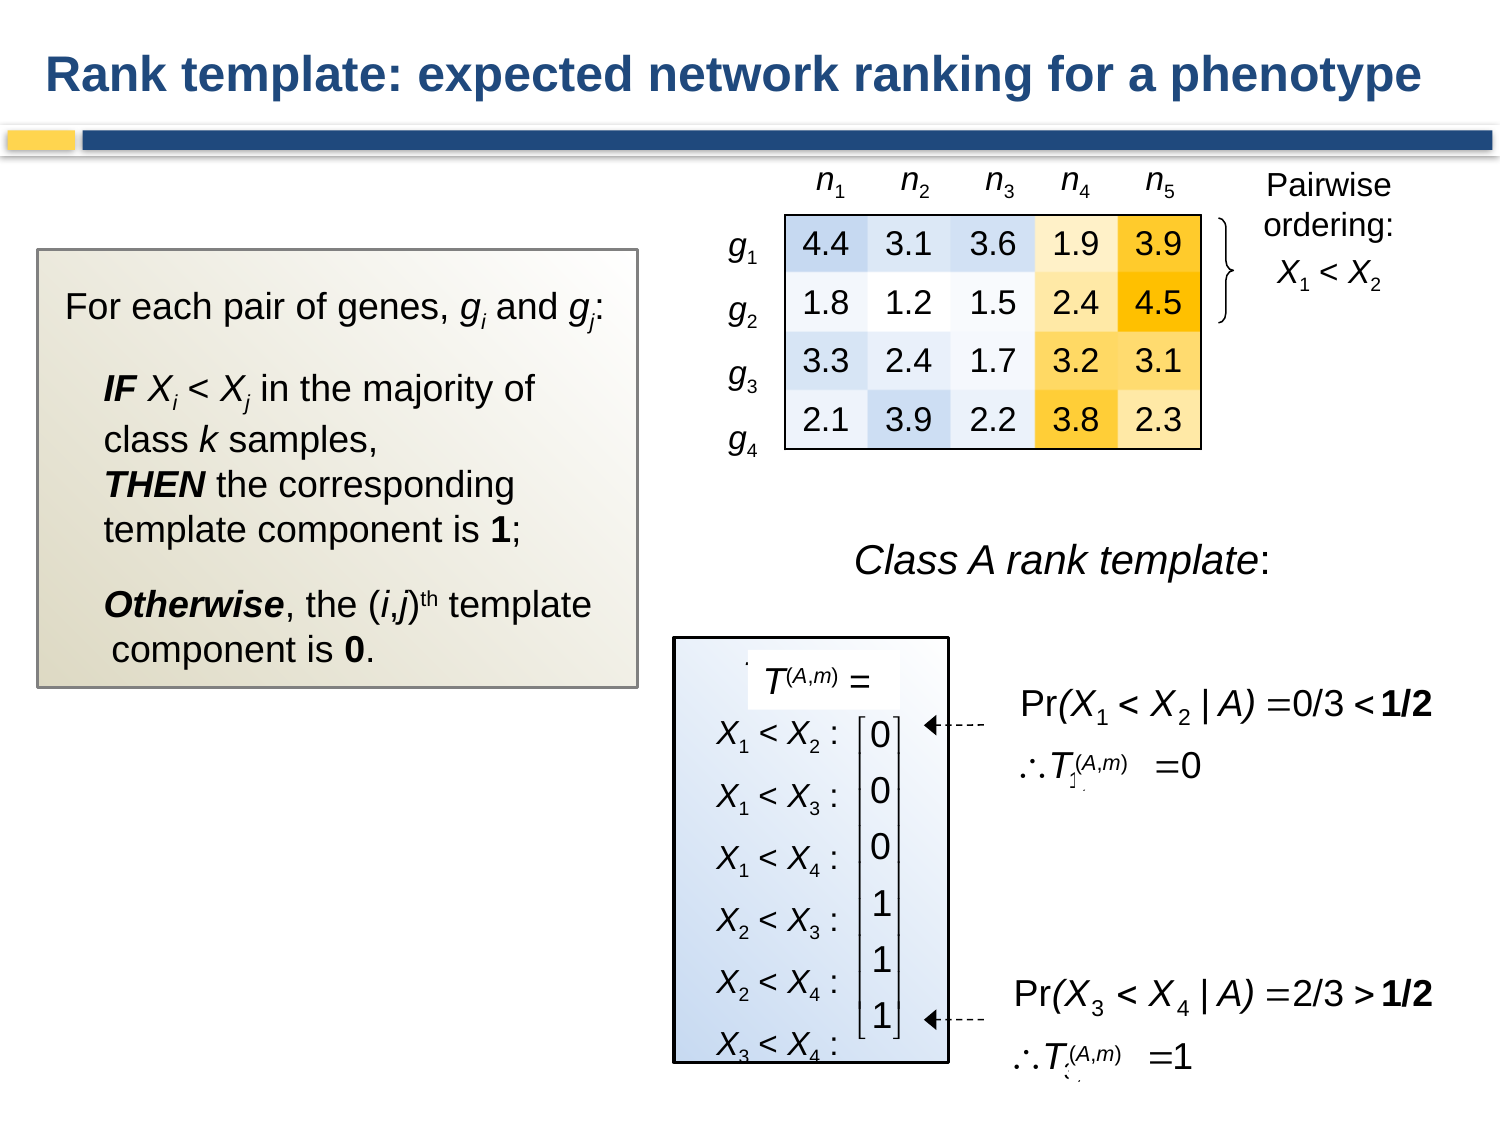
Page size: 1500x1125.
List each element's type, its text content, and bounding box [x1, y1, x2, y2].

text_box X1 < X2 : X1 < X3 : X1 < X4 : X2 < X3 : X2 < X4 : X3 < X4 : [701, 704, 854, 1075]
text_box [1018, 681, 1438, 797]
text_box Class A rank template: [839, 525, 1286, 590]
title Rank template: expected network ranking for a phenotype [37, 24, 1476, 118]
text_box [37, 249, 638, 688]
text_box n1 n2 n3 n4 n5 [801, 149, 1190, 191]
text_box Pairwise ordering: [1245, 155, 1413, 242]
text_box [742, 649, 912, 1044]
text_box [1012, 972, 1438, 1088]
picture [716, 192, 1251, 481]
text_box [673, 637, 949, 1063]
text_box For each pair of genes, gi and gj: IF Xi < Xj in the majority of class k samples, THEN the corresponding template component is 1; Otherwise, the (i,j)th template component is 0. [49, 274, 638, 678]
text_box X1 < X2 [1257, 242, 1413, 304]
